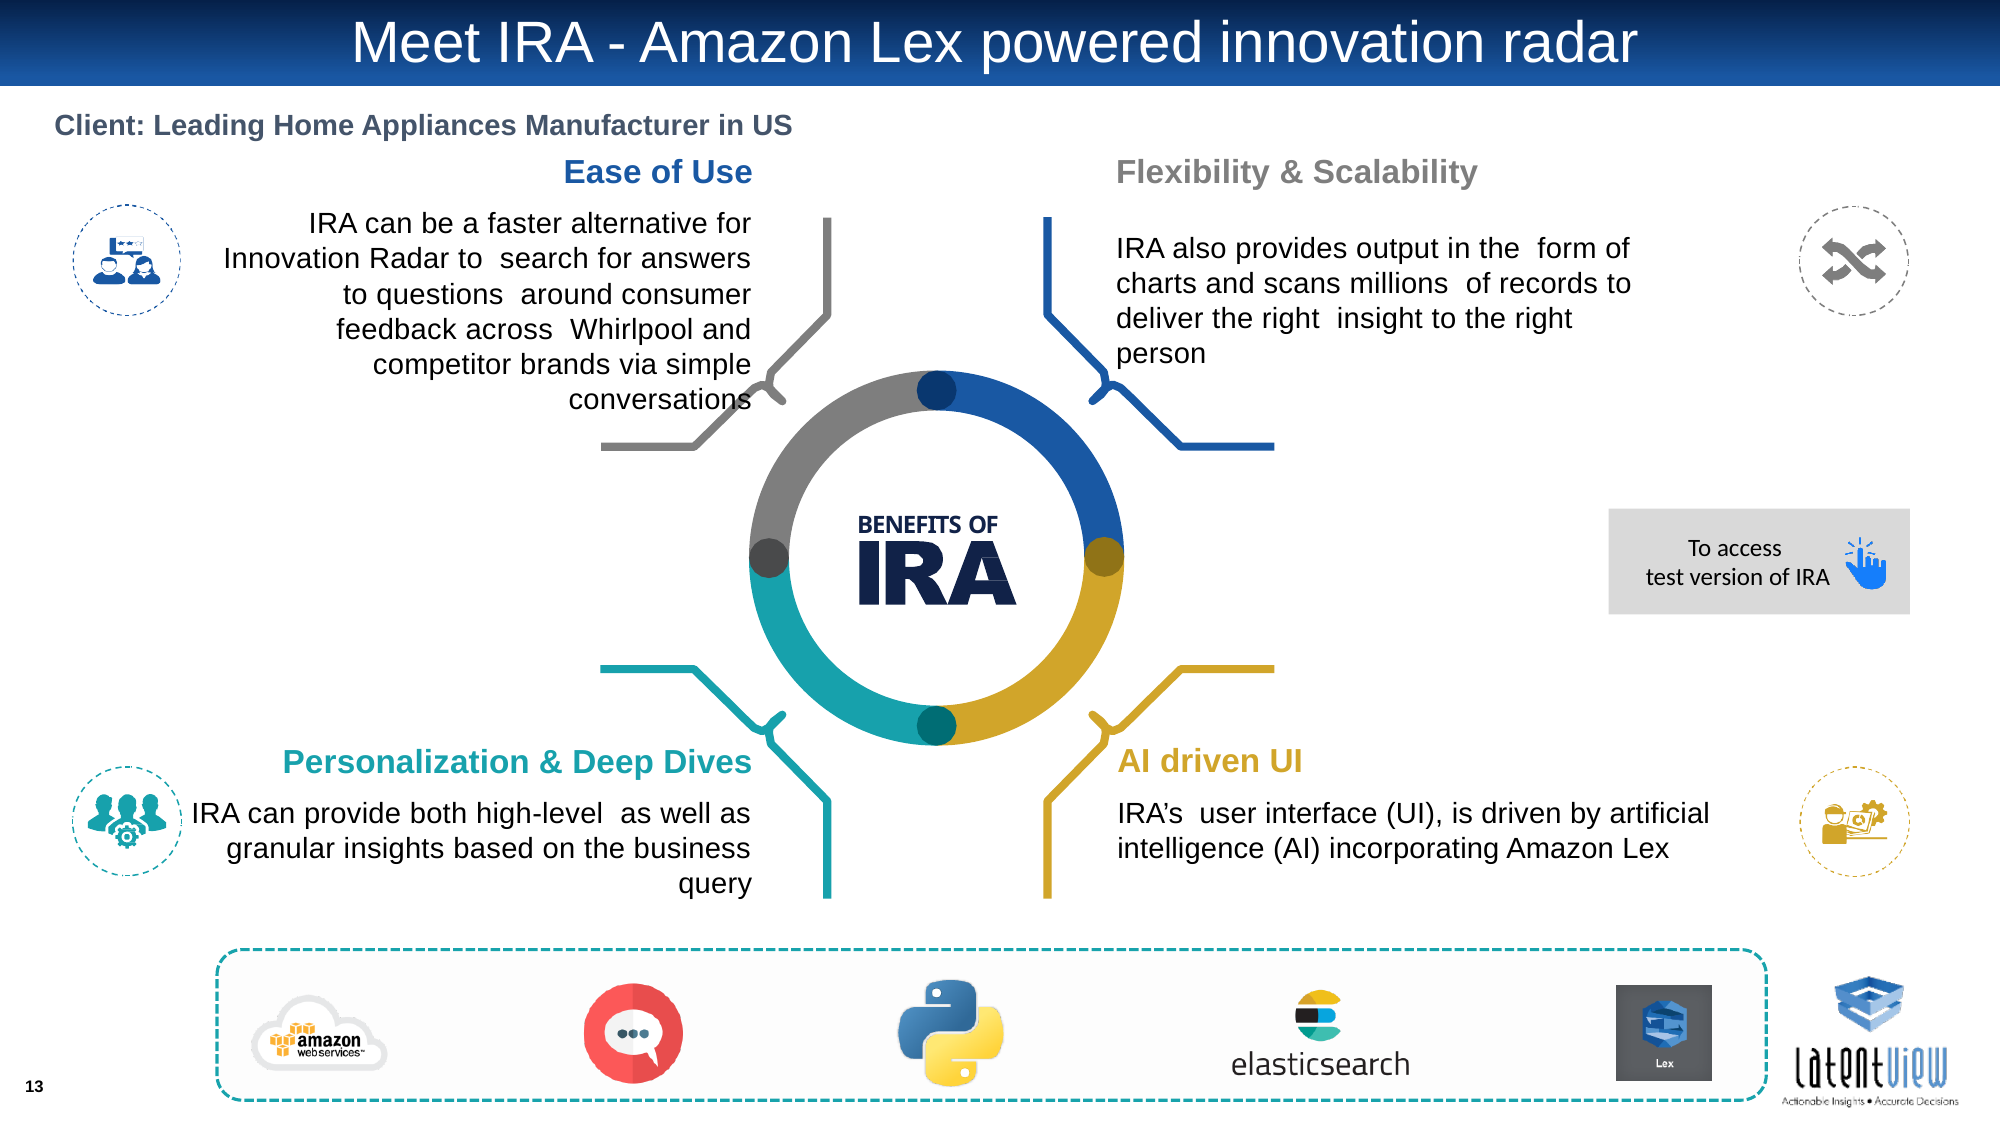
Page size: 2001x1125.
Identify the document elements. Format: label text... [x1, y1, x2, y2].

text_box [938, 559, 1125, 746]
text_box AI driven UI IRA’s user interface (UI), is driven by artificial intelligence (AI) incorporating Amazon Lex [1115, 739, 1767, 865]
text_box Personalization & Deep Dives IRA can provide both high-level as well as granular insights based on the business query [149, 739, 754, 900]
text_box Client: Leading Home Appliances Manufacturer in US [39, 74, 1012, 174]
text_box Ease of Use IRA can be a faster alternative for Innovation Radar to search for answers to questions around consumer feedback across Whirlpool and competitor brands via simple conversations [217, 149, 754, 416]
text_box [859, 541, 879, 605]
text_box Flexibility & Scalability IRA also provides output in the form of charts and scans millions of records to deliver the right insight to the right person [1116, 149, 1651, 370]
title Meet IRA - Amazon Lex powered innovation radar [98, 9, 1894, 77]
text_box [1084, 536, 1125, 577]
text_box [601, 416, 726, 447]
picture [1616, 985, 1712, 1081]
text_box [600, 669, 828, 899]
text_box [1047, 669, 1275, 899]
text_box [72, 204, 181, 316]
picture [874, 956, 1027, 1110]
text_box [885, 541, 1017, 605]
text_box [1799, 766, 1910, 877]
text_box BENEFITS OF [855, 509, 1017, 538]
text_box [72, 766, 182, 876]
text_box To access test version of IRA [1623, 523, 1848, 599]
picture [573, 974, 691, 1092]
text_box [749, 370, 934, 555]
text_box [749, 561, 935, 746]
picture [247, 992, 391, 1074]
text_box [215, 948, 1768, 1102]
text_box [754, 217, 828, 402]
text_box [1799, 206, 1909, 316]
text_box [939, 370, 1125, 555]
picture [1754, 959, 1988, 1125]
picture [1833, 535, 1895, 591]
text_box [916, 370, 957, 411]
text_box [1047, 217, 1275, 447]
text_box [1608, 508, 1911, 615]
picture [1209, 974, 1434, 1092]
text_box [749, 538, 789, 579]
text_box [916, 705, 957, 746]
